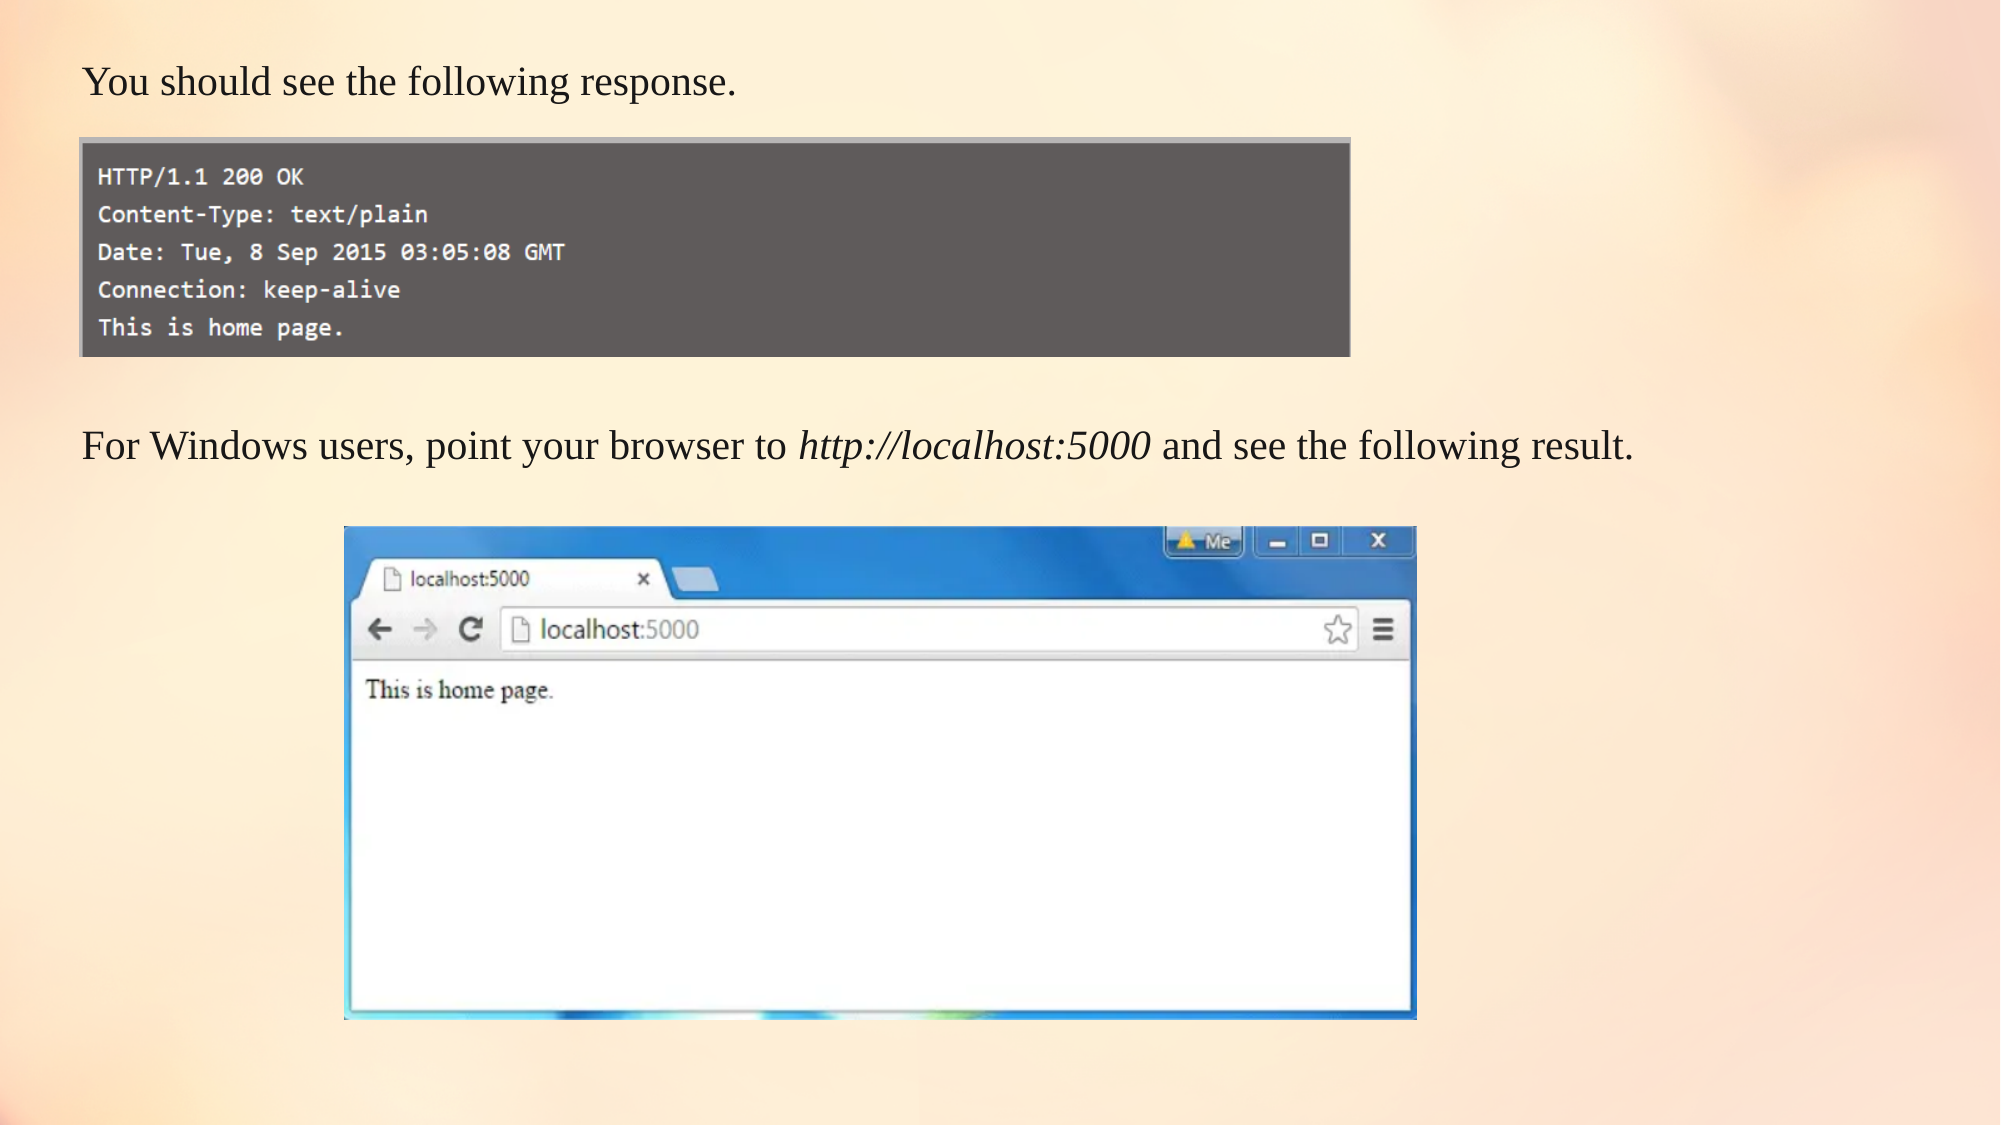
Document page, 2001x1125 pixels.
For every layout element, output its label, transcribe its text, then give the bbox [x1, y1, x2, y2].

text_box You should see the following response. [66, 45, 1068, 211]
text_box For Windows users, point your browser to http://localhost:5000 and see the following result. [66, 411, 1883, 476]
picture [0, 0, 2001, 1125]
